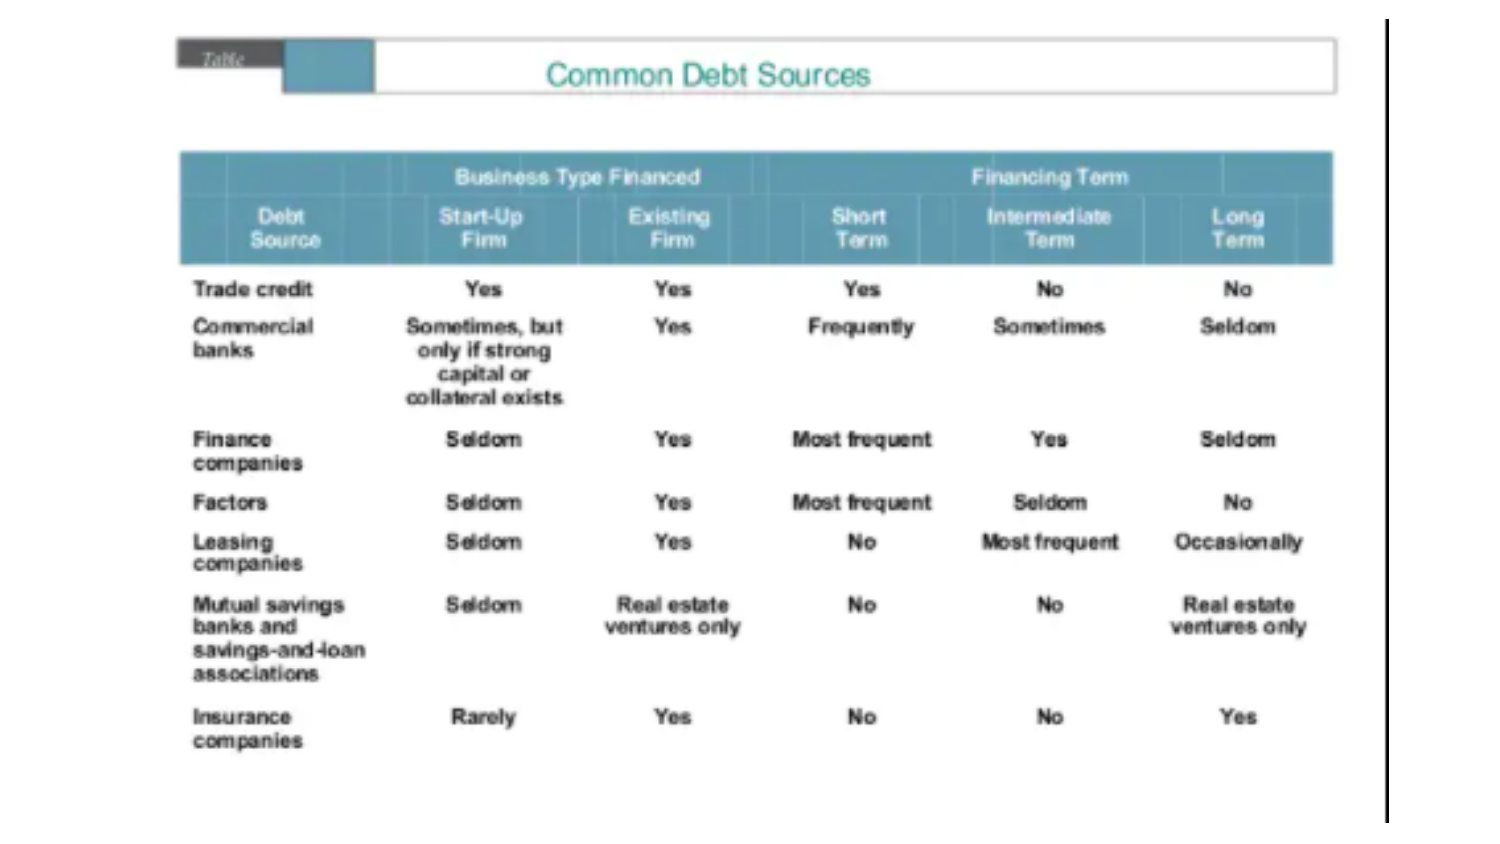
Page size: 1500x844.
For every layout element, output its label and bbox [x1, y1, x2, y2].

picture [134, 19, 1389, 823]
